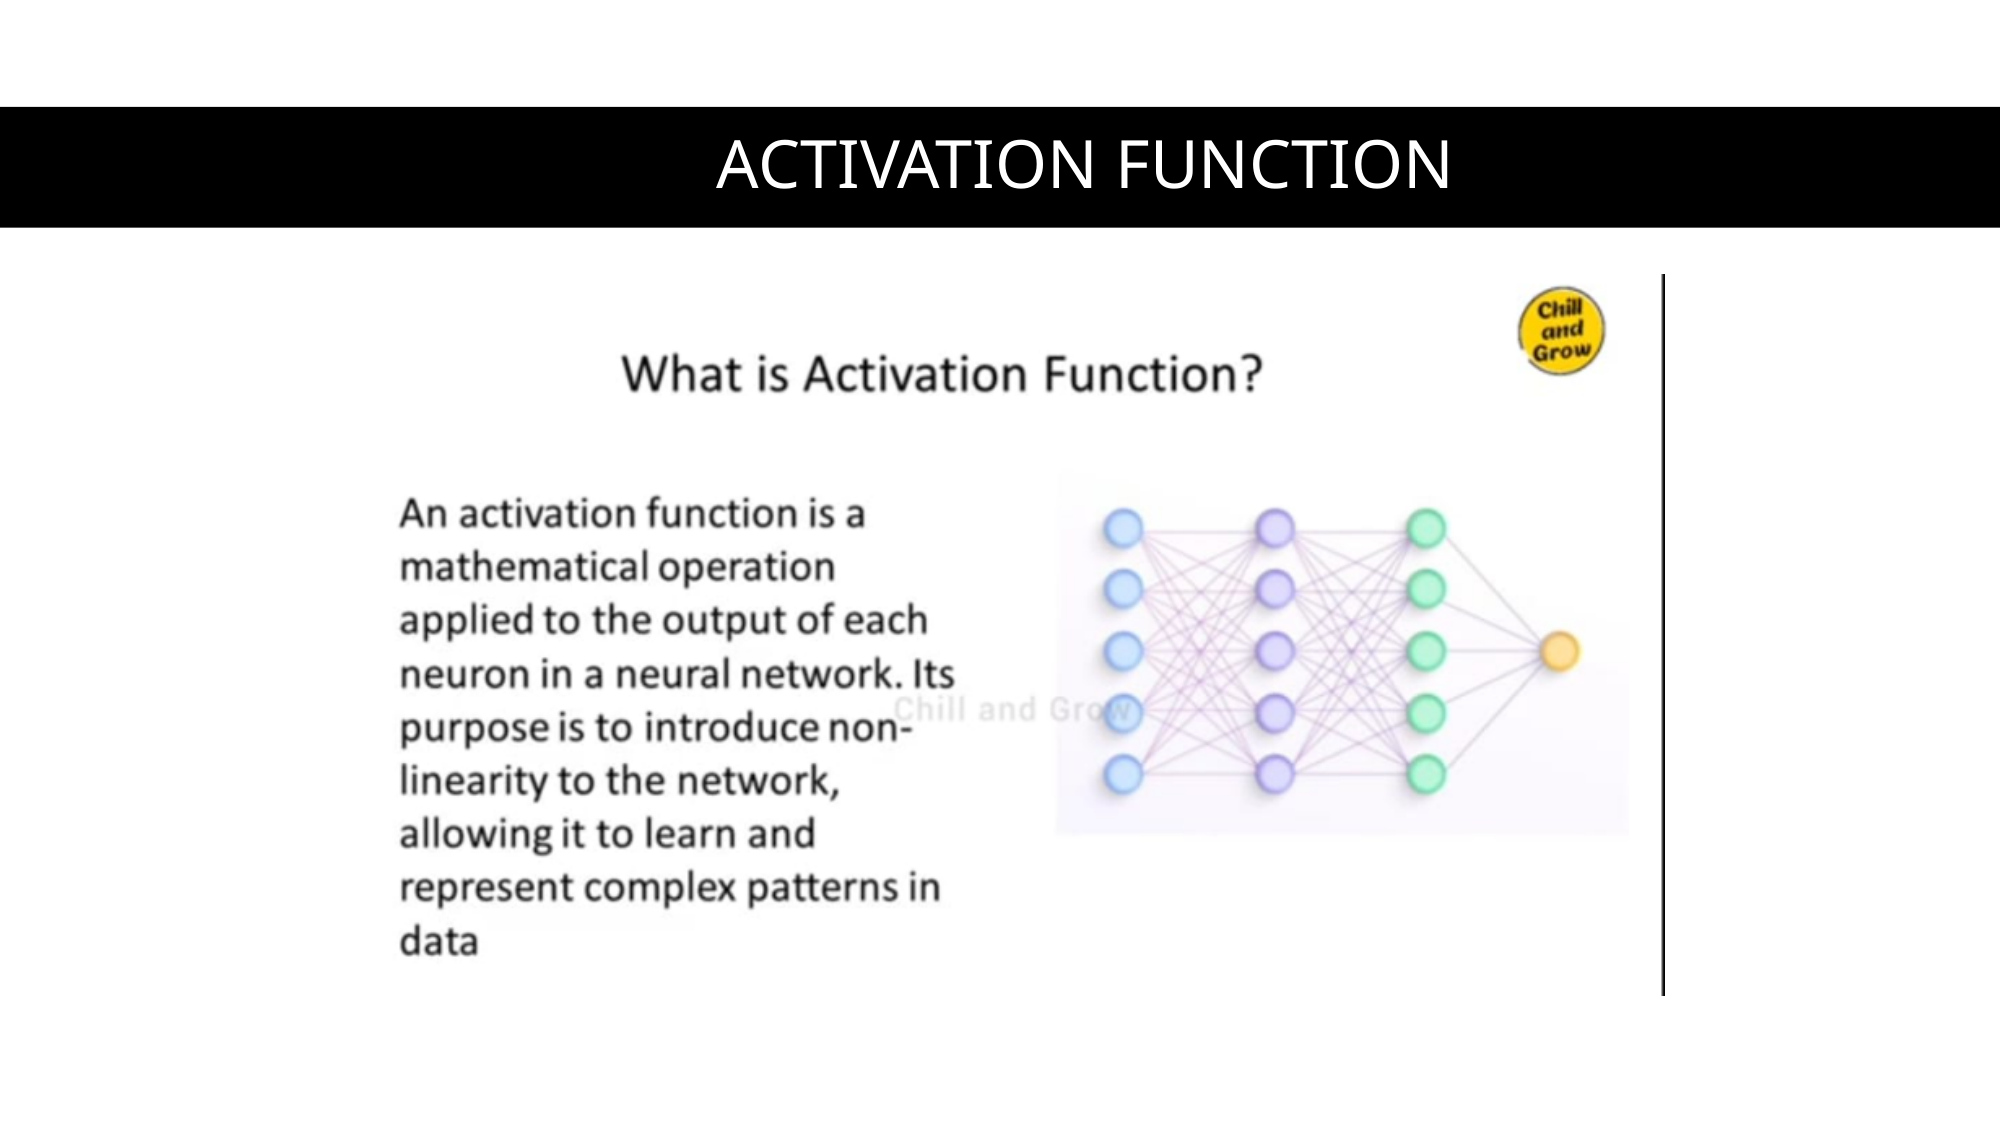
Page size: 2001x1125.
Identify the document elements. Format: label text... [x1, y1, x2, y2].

title ACTIVATION FUNCTION [91, 105, 1931, 228]
text_box [0, 106, 2000, 229]
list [335, 274, 1665, 996]
